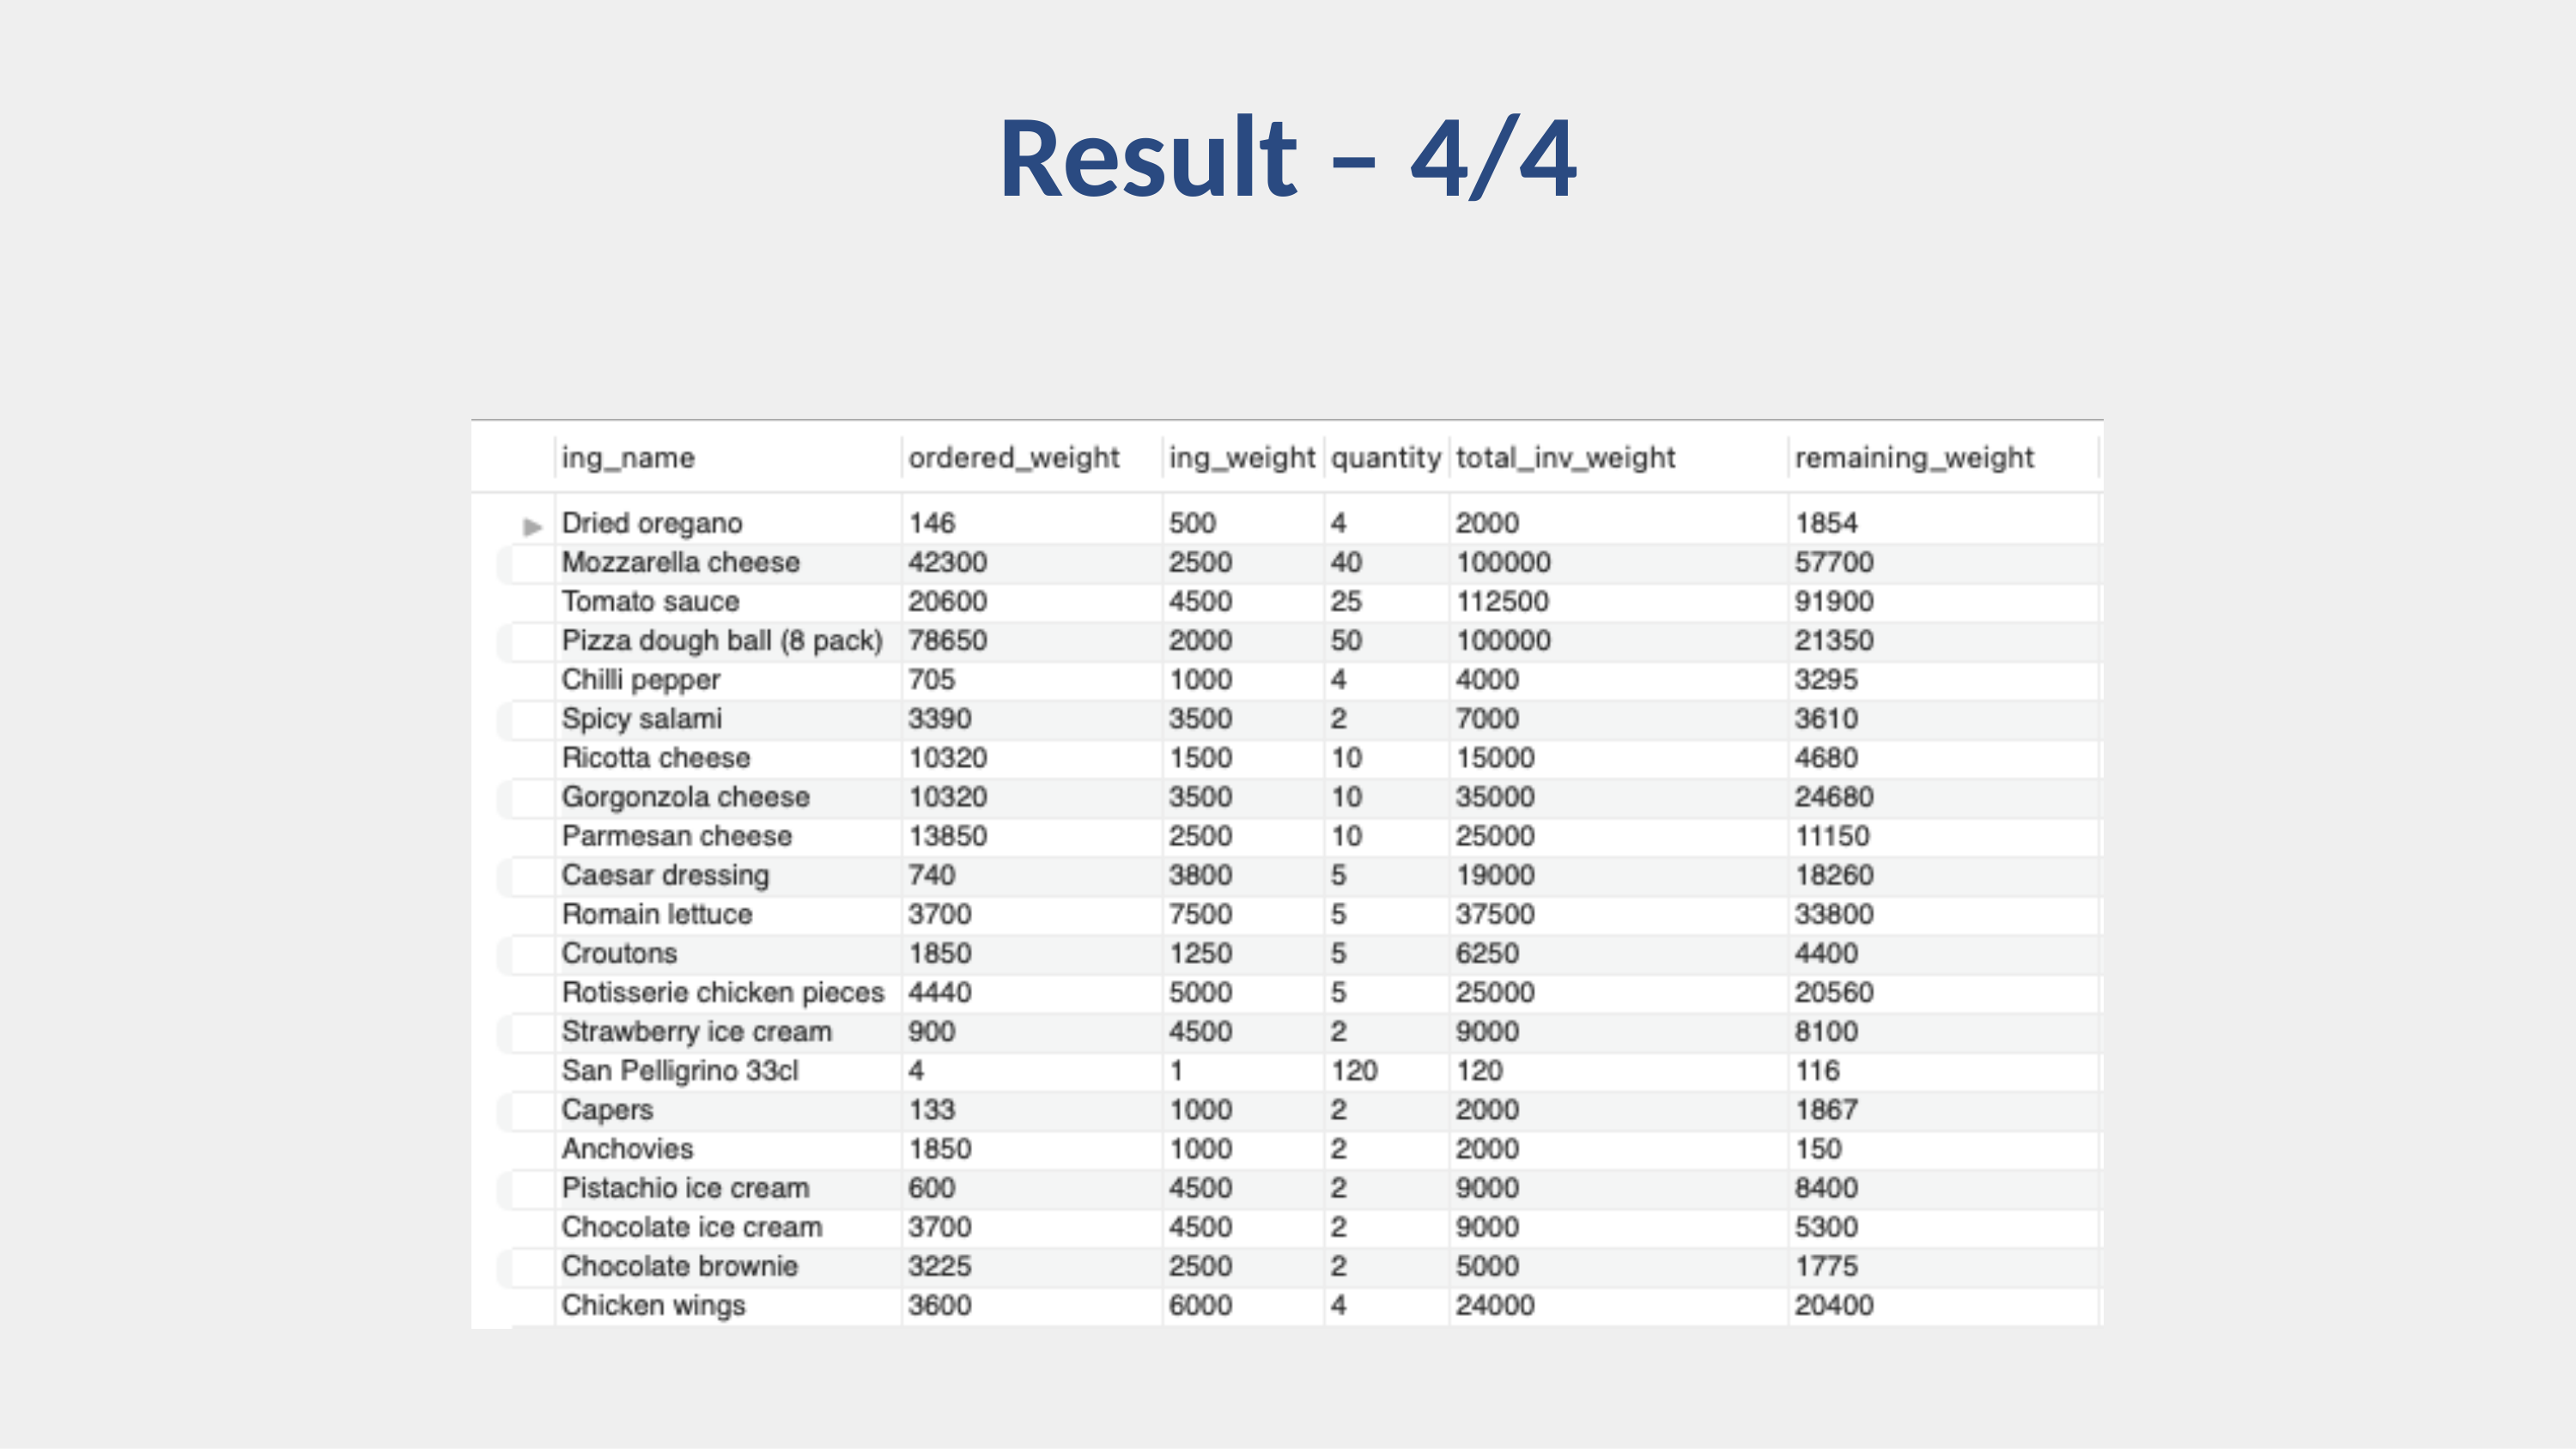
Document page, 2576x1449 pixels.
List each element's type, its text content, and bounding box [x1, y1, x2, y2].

picture [471, 419, 2105, 1329]
title Result – 4/4 [856, 77, 1720, 322]
